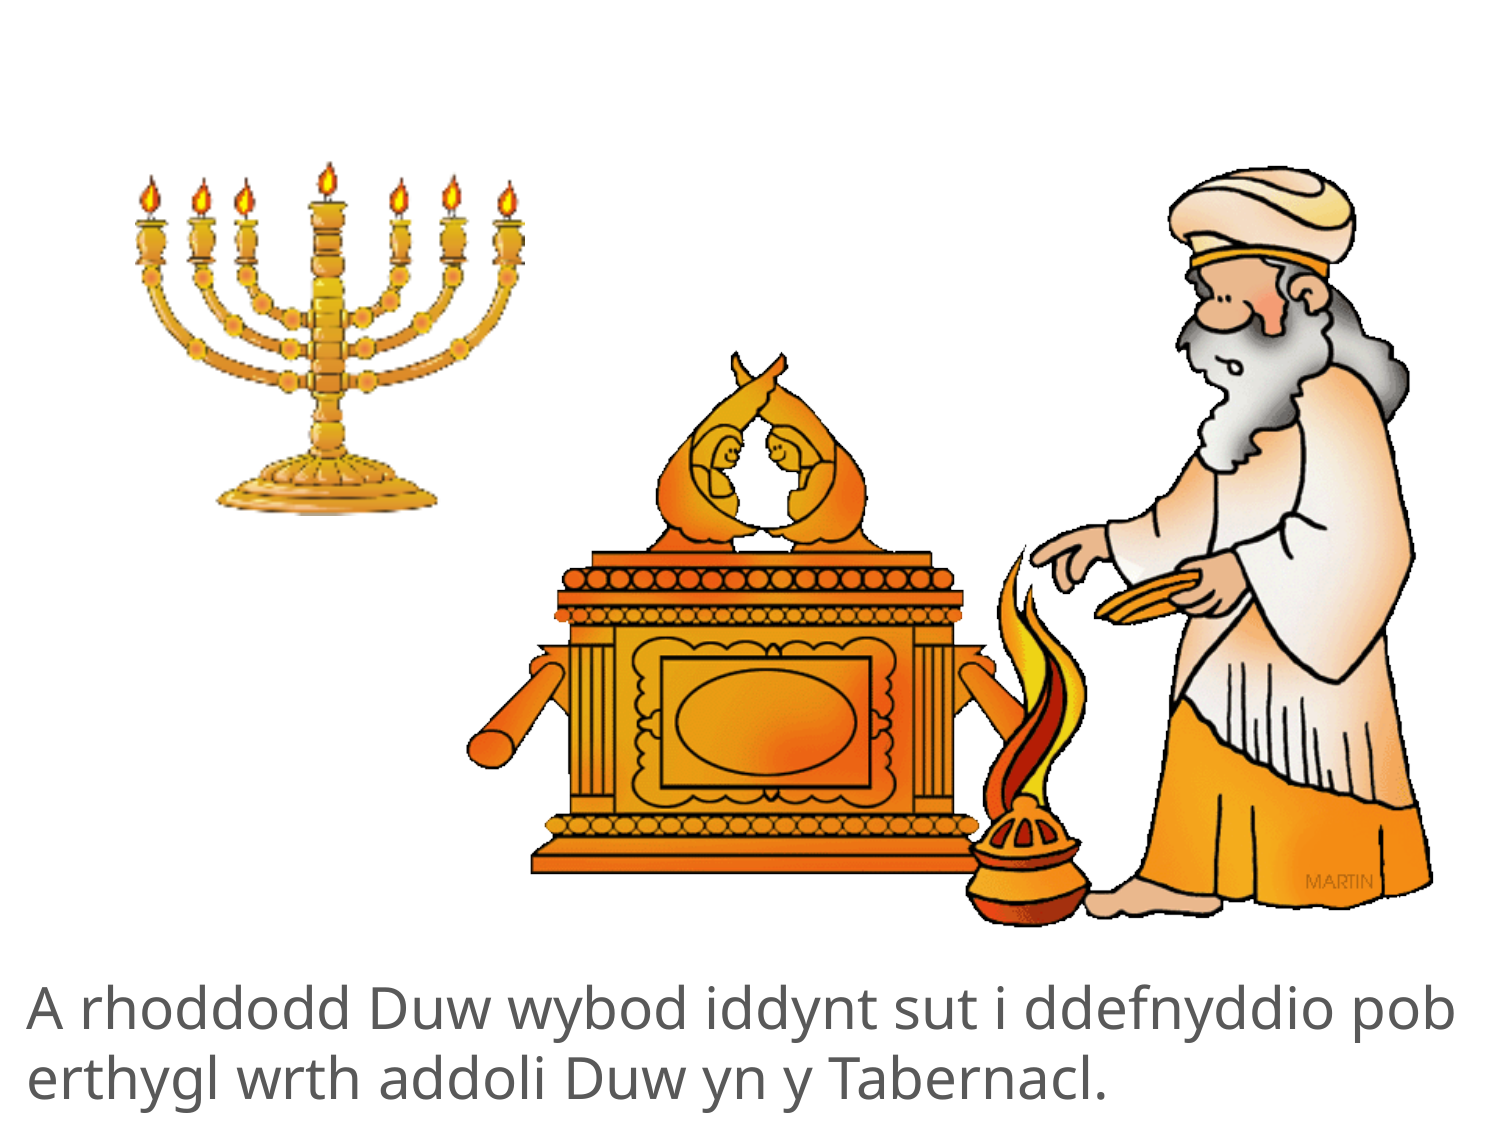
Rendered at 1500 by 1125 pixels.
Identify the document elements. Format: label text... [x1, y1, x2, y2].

picture [135, 144, 1468, 967]
text_box A rhoddodd Duw wybod iddynt sut i ddefnyddio pob erthygl wrth addoli Duw yn y Tabernacl. [11, 964, 1498, 1119]
